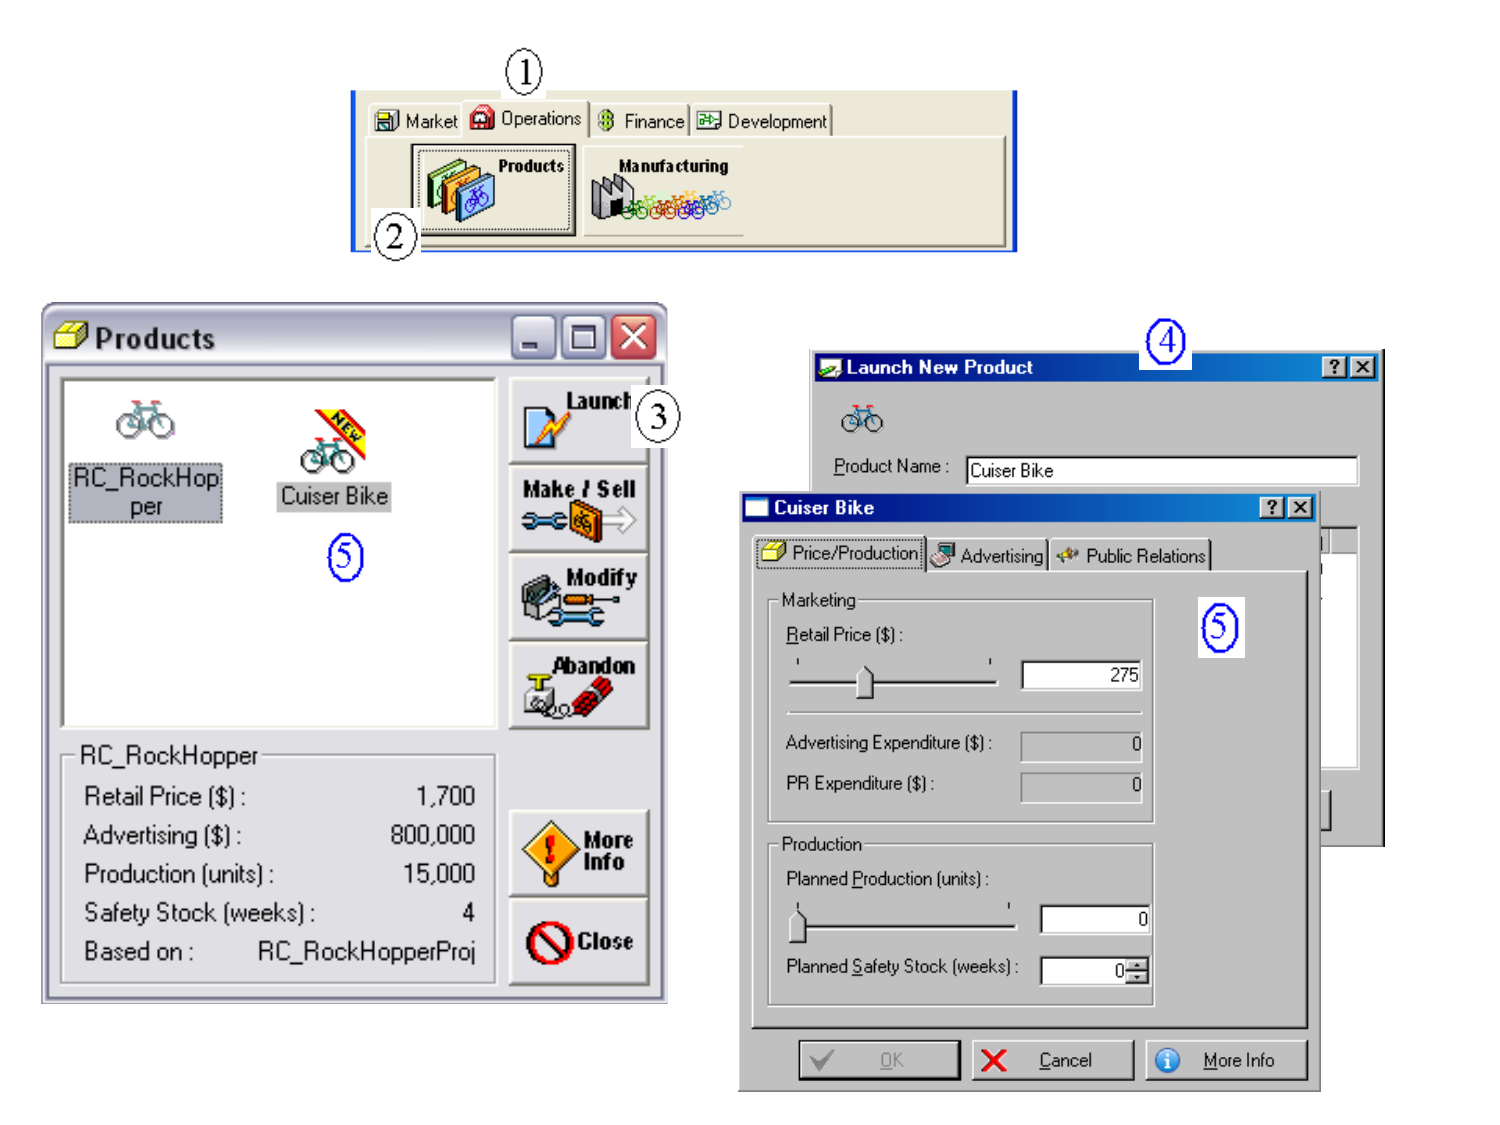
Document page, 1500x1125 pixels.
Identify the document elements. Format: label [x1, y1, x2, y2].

picture [348, 42, 1019, 267]
picture [41, 302, 684, 1005]
picture [737, 314, 1385, 1092]
